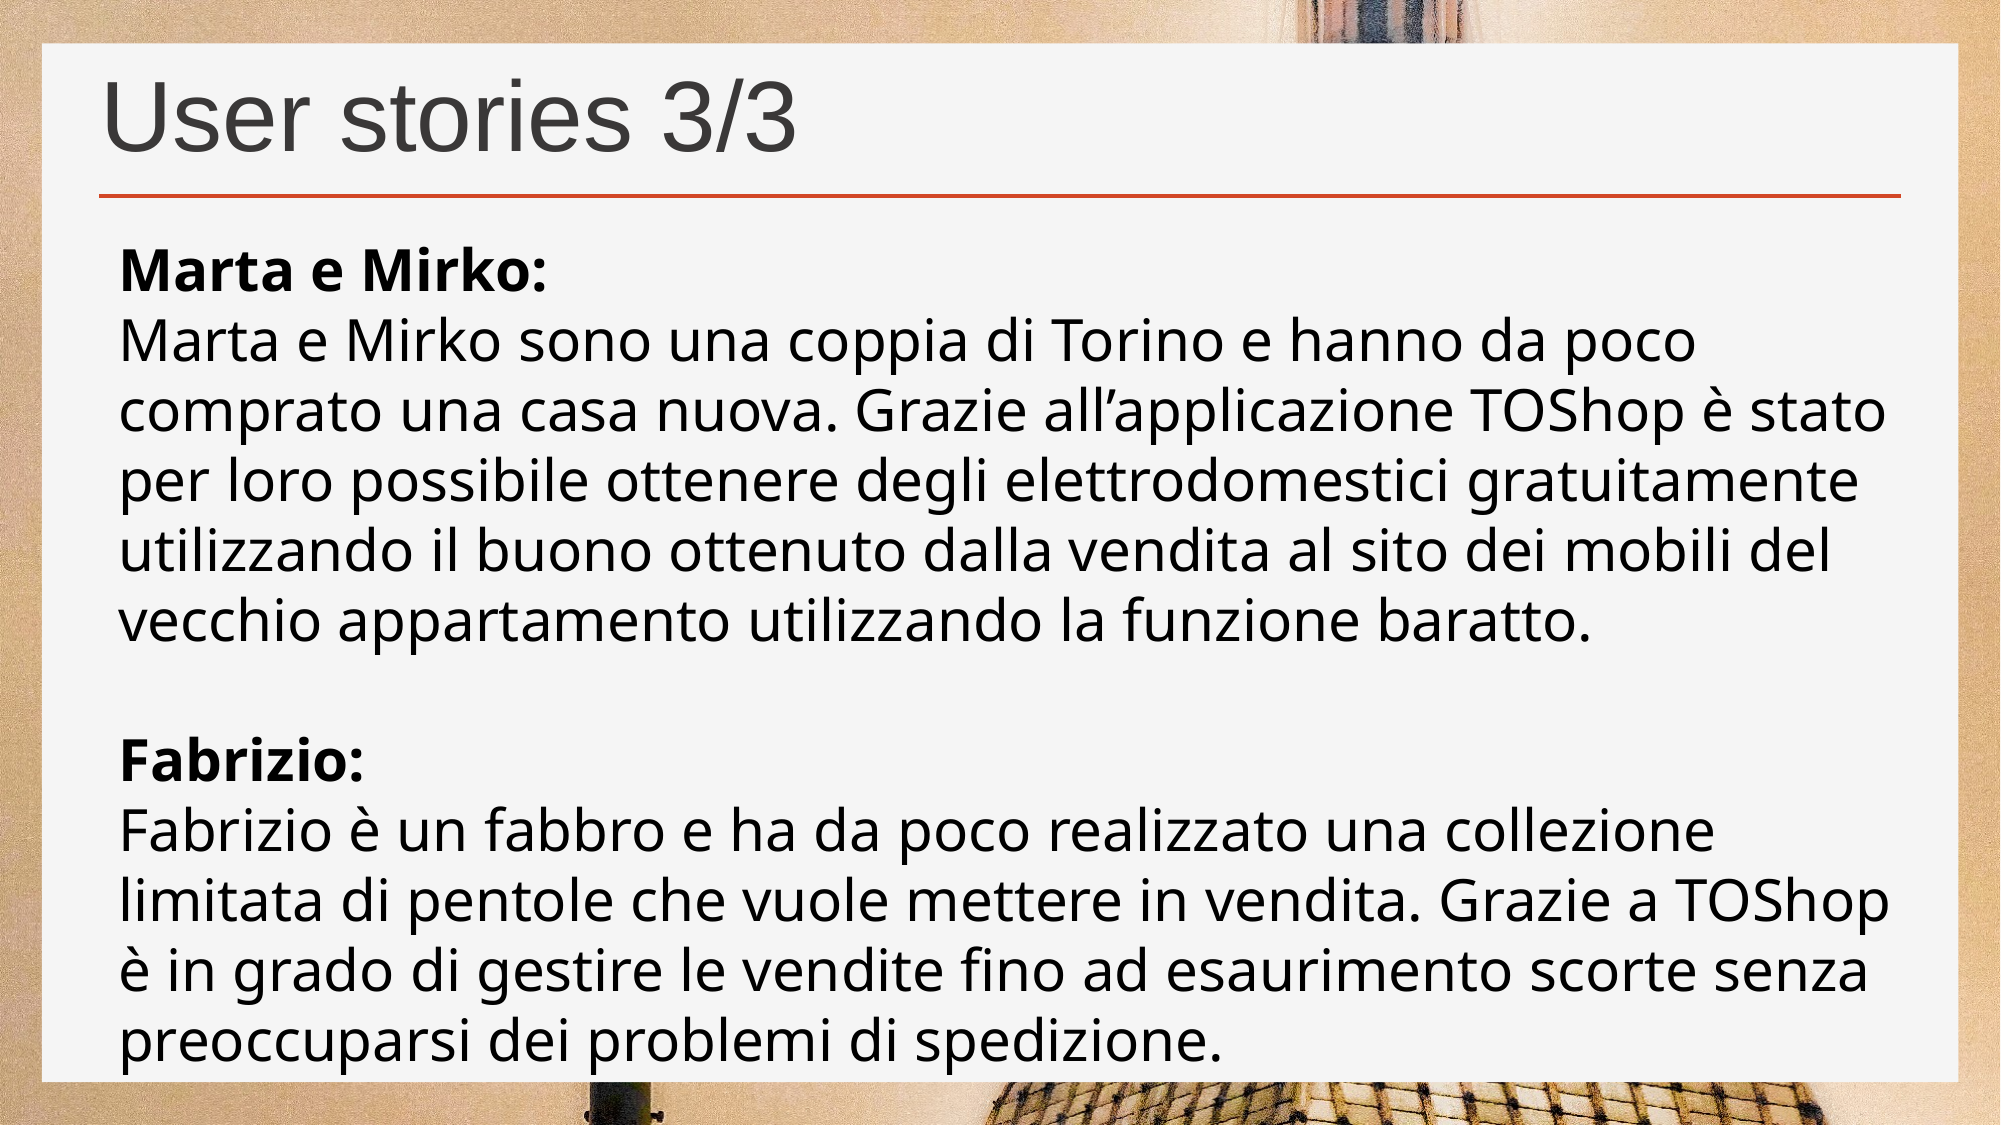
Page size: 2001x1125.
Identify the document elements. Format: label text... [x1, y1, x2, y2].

title User stories 3/3 [85, 73, 1214, 179]
text_box Marta e Mirko: Marta e Mirko sono una coppia di Torino e hanno da poco comprato una casa nuova. Grazie all’applicazione TOShop è stato per loro possibile ottenere degli elettrodomestici gratuitamente utilizzando il buono ottenuto dalla vendita al sito dei mobili del vecchio appartamento utilizzando la funzione baratto. Fabrizio: Fabrizio è un fabbro e ha da poco realizzato una collezione limitata di pentole che vuole mettere in vendita. Grazie a TOShop è in grado di gestire le vendite fino ad esaurimento scorte senza preoccuparsi dei problemi di spedizione. [103, 218, 1943, 1068]
picture [0, 0, 2001, 1125]
